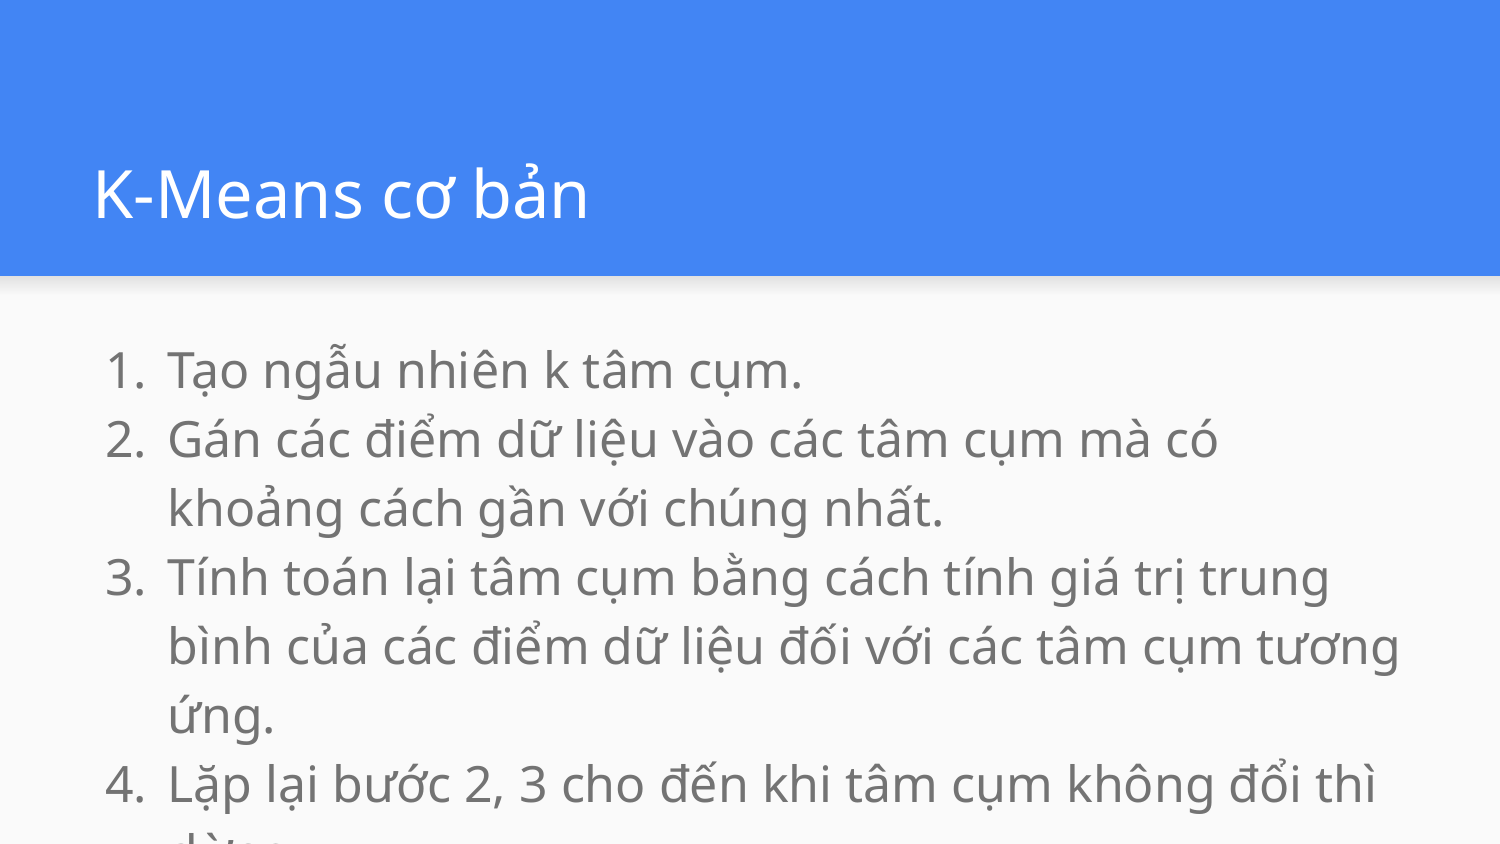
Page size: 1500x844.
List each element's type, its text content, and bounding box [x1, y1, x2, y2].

title K-Means cơ bản [77, 121, 1427, 248]
list Tạo ngẫu nhiên k tâm cụm. Gán các điểm dữ liệu vào các tâm cụm mà có khoảng cách gần với chúng nhất. Tính toán lại tâm cụm bằng cách tính giá trị trung bình của các điểm dữ liệu đối với các tâm cụm tương ứng. Lặp lại bước 2, 3 cho đến khi tâm cụm không đổi thì dừng. [77, 314, 1427, 760]
